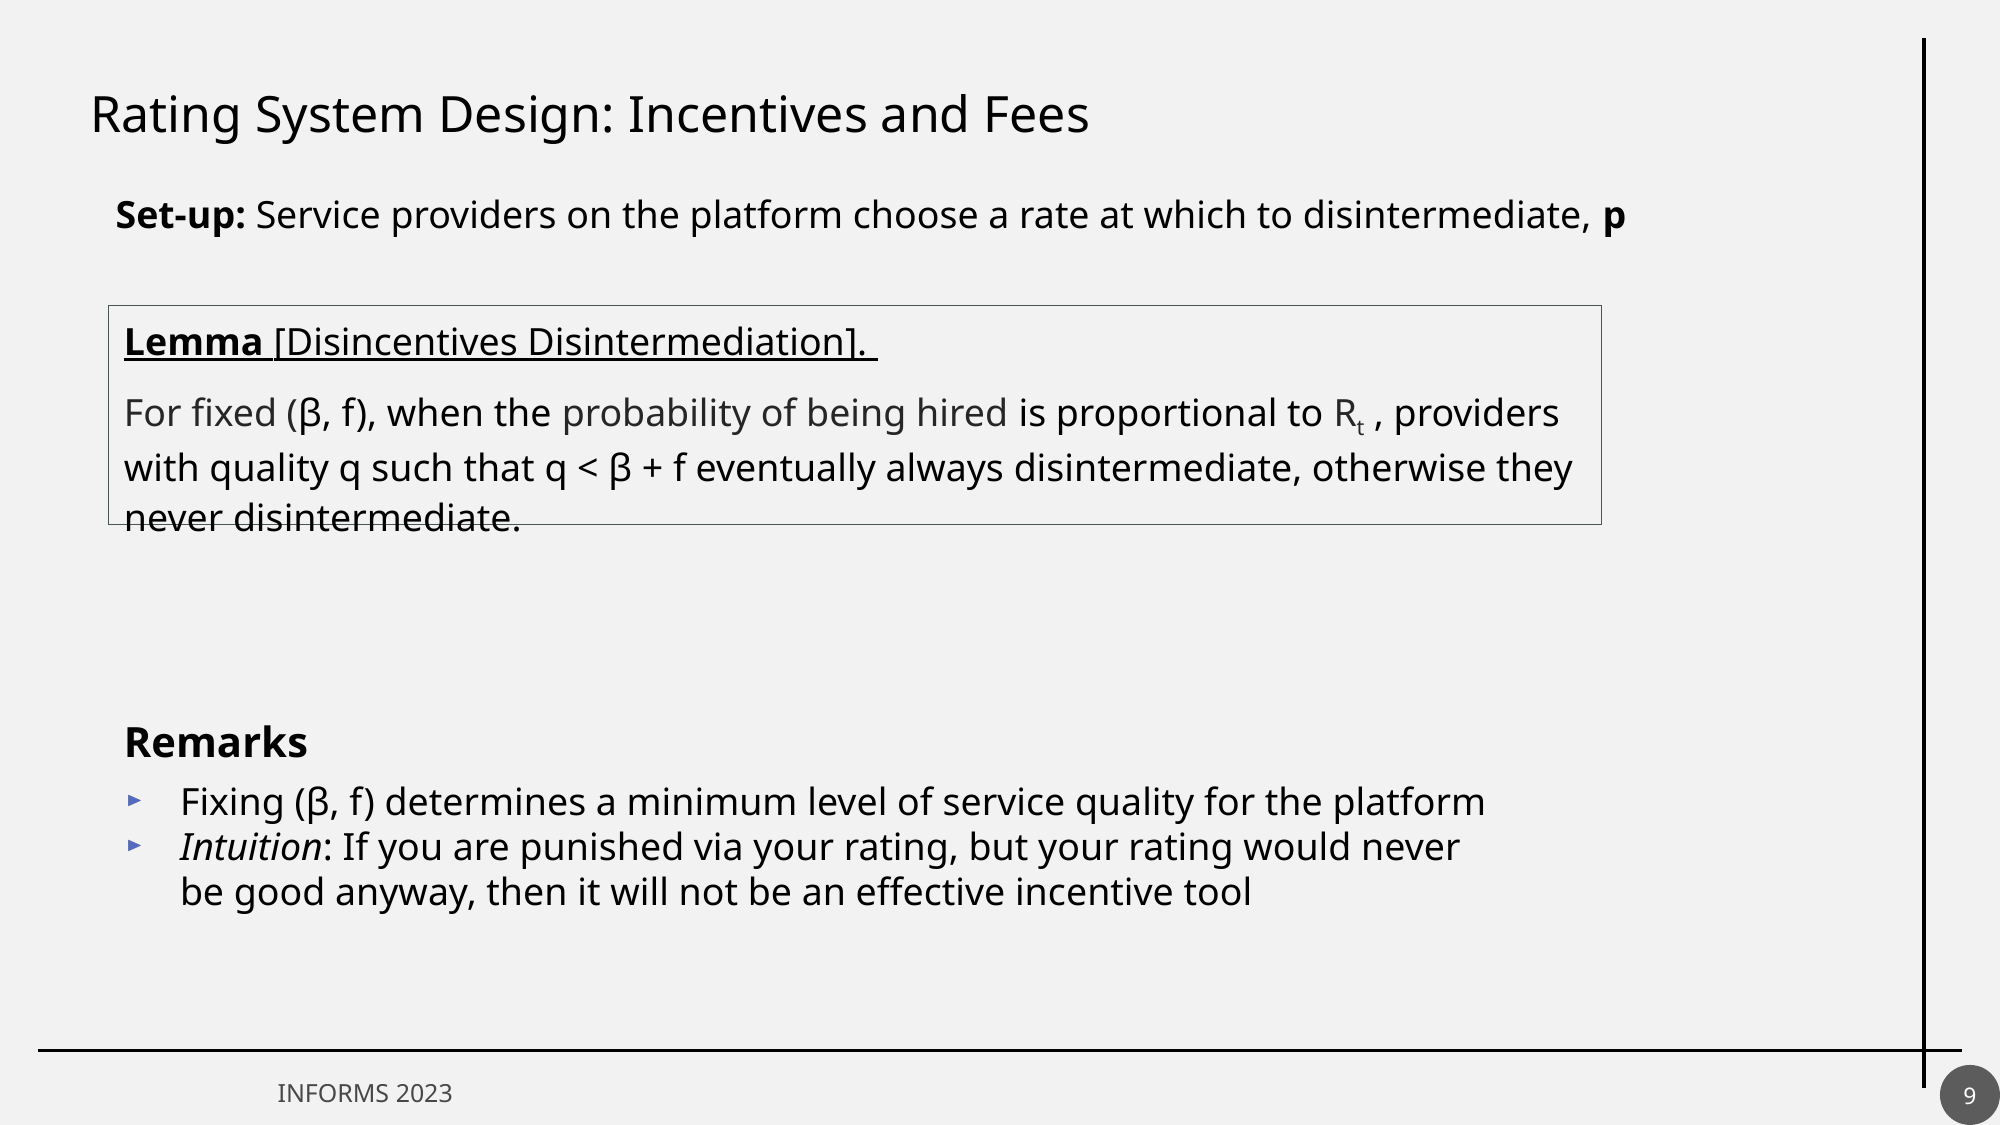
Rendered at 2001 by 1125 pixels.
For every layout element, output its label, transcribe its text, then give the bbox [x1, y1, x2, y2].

slide_number 9 [1939, 1064, 2000, 1125]
text_box Set-up: Service providers on the platform choose a rate at which to disintermediate, p [100, 183, 1703, 244]
picture [123, 832, 152, 859]
footer INFORMS 2023 [262, 1068, 1231, 1122]
text_box Rating System Design: Incentives and Fees [75, 75, 1913, 150]
text_box Remarks Fixing (β, f) determines a minimum level of service quality for the platform Intuition: If you are punished via your rating, but your rating would never be good anyway, then it will not be an effective incentive tool [108, 708, 1508, 921]
list Lemma [Disincentives Disintermediation]. For fixed (β, f), when the probability of being hired is proportional to Rt , providers with quality q such that q < β + f eventually always disintermediate, otherwise they never disintermediate. [108, 305, 1602, 525]
picture [123, 787, 152, 814]
